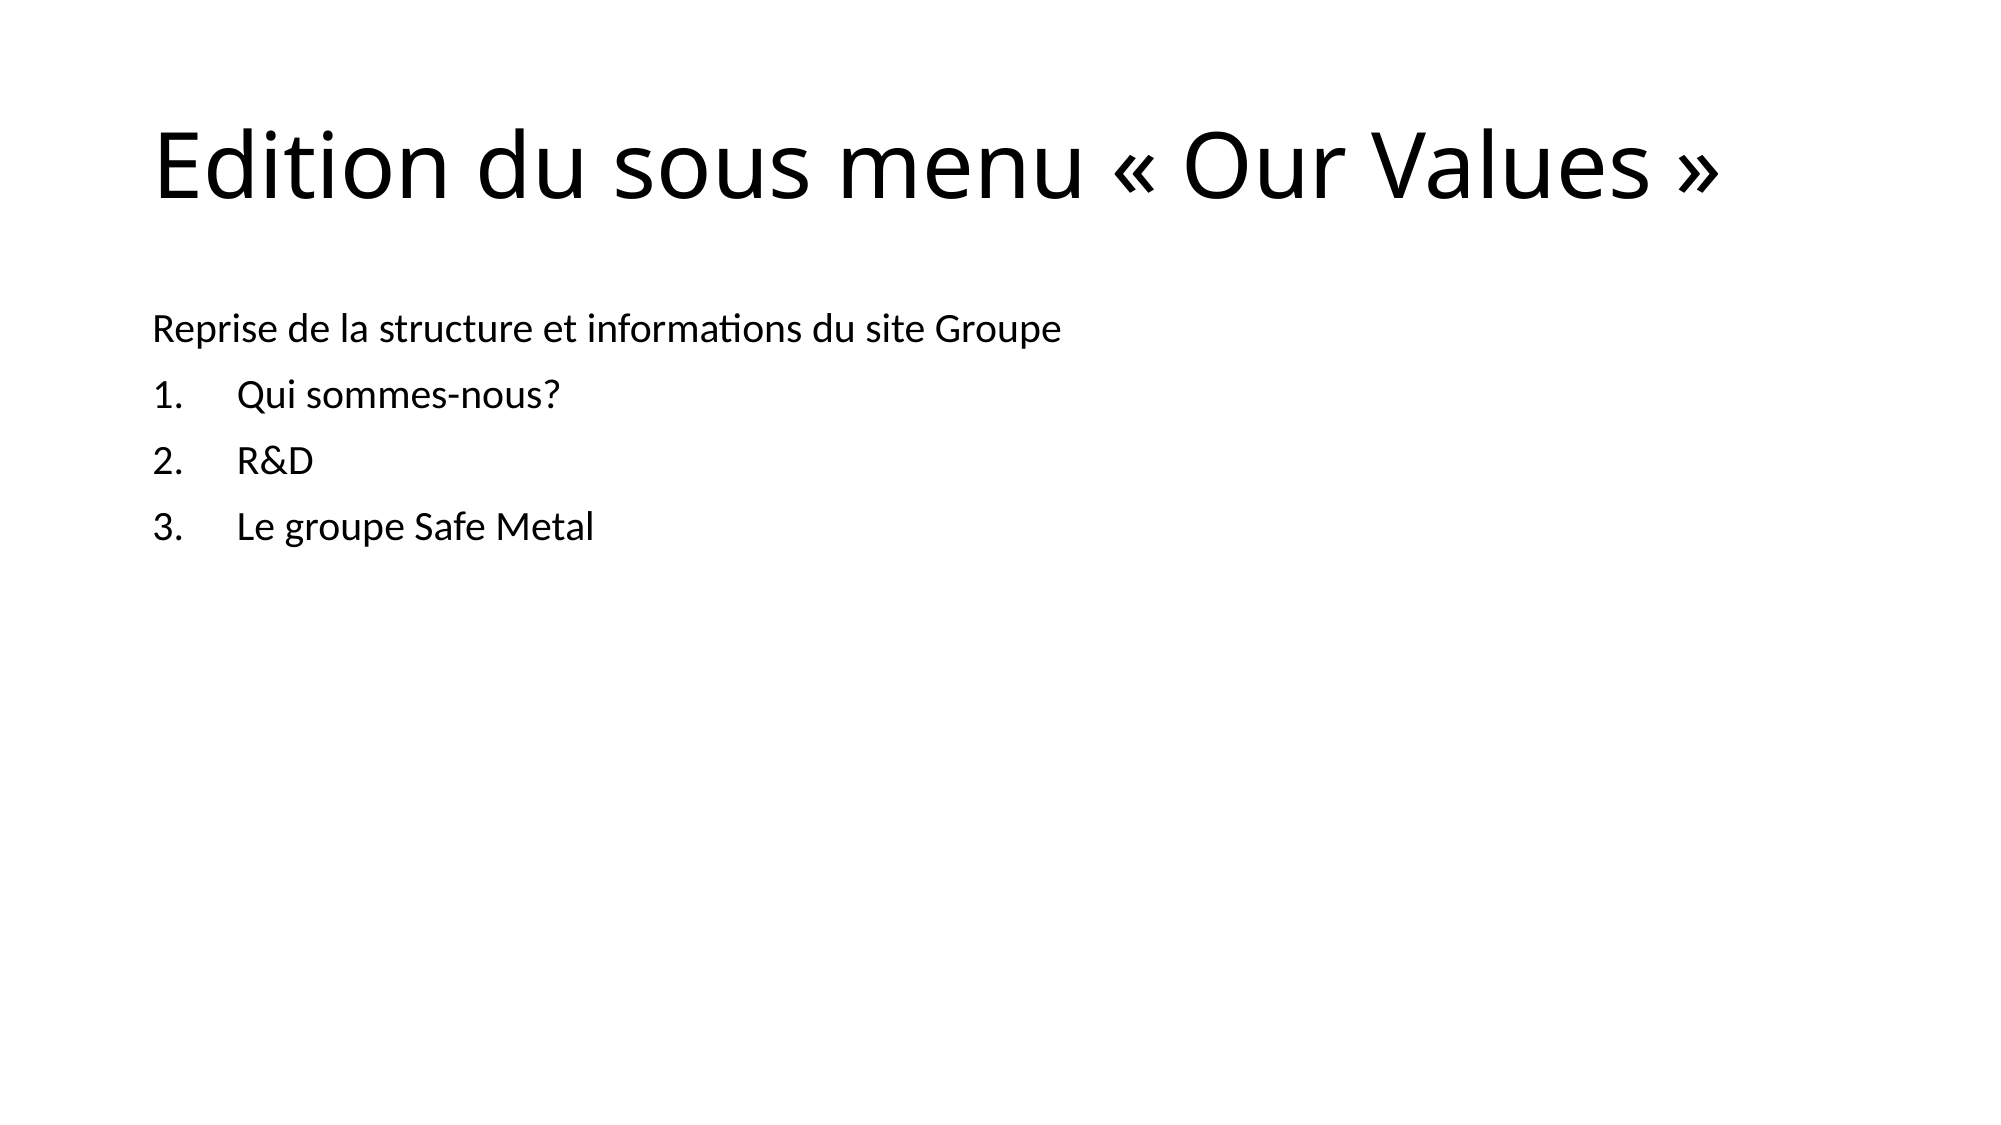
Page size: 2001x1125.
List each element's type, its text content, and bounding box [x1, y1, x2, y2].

list Reprise de la structure et informations du site Groupe Qui sommes-nous? R&D Le groupe Safe Metal [137, 299, 1863, 1014]
title Edition du sous menu « Our Values » [137, 59, 1863, 278]
